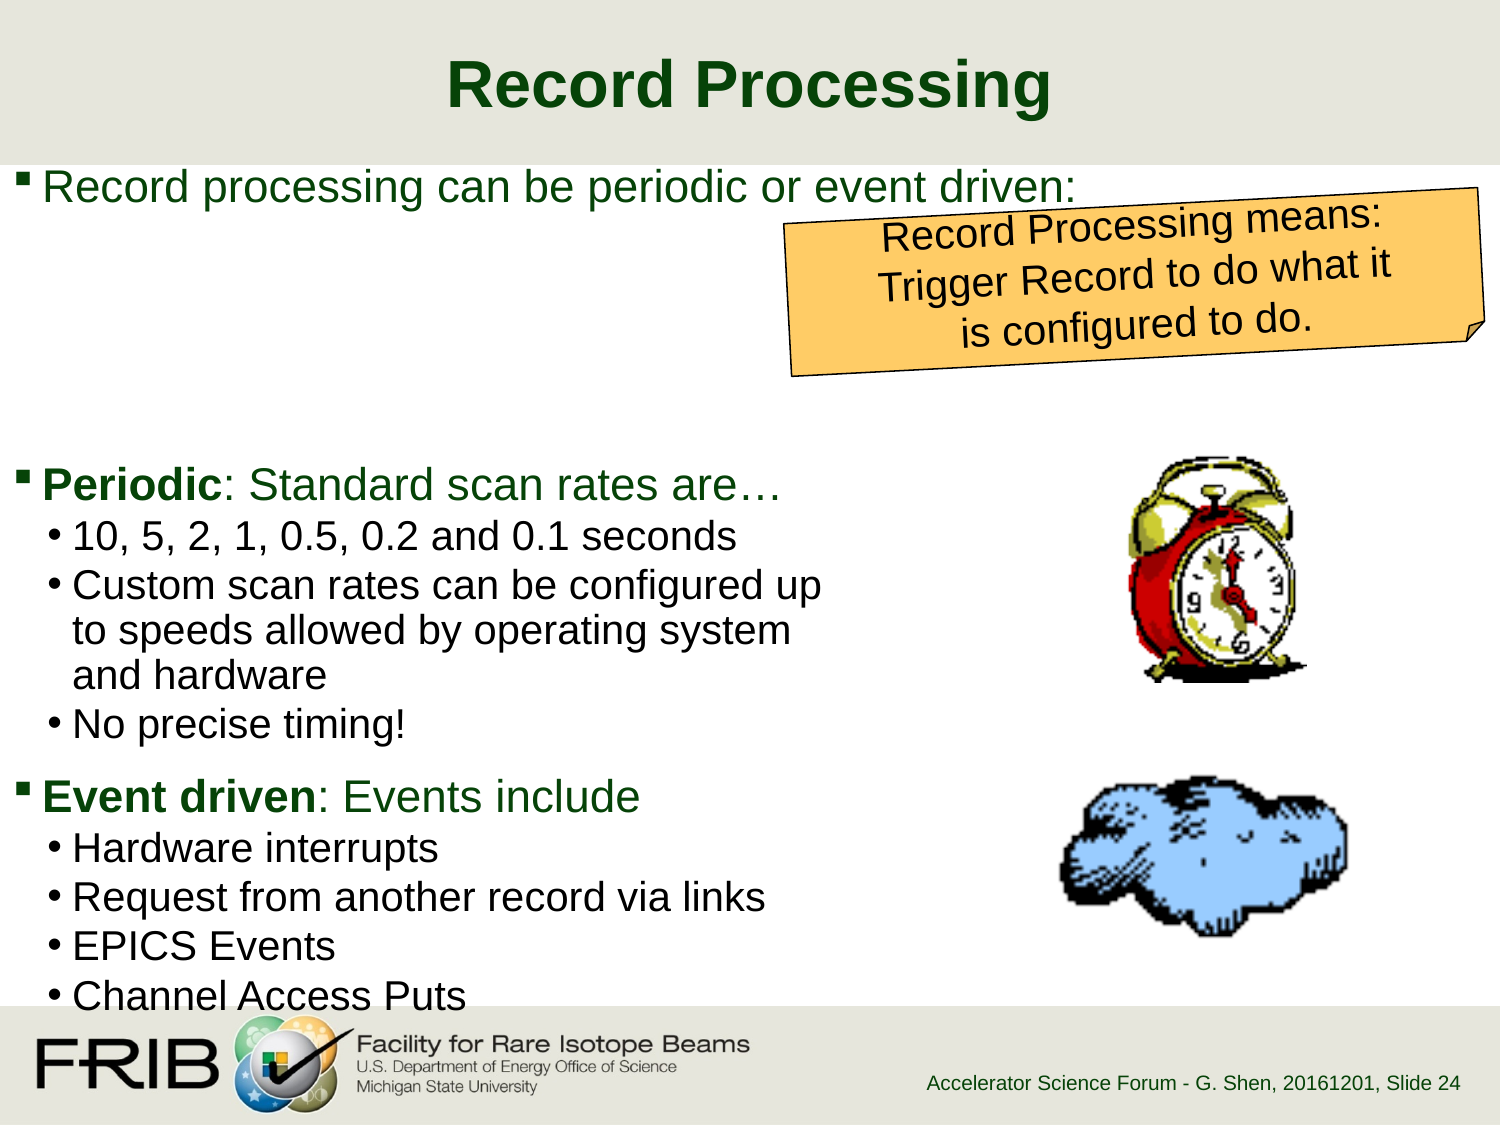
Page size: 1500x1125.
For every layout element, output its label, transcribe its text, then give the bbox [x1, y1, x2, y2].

picture [0, 745, 1500, 1125]
slide_number , Slide 24 [1374, 1042, 1500, 1103]
title Record Processing [11, 46, 1489, 128]
list Record processing can be periodic or event driven: Periodic: Standard scan rates are… 10, 5, 2, 1, 0.5, 0.2 and 0.1 seconds Custom scan rates can be configured up to speeds allowed by operating system and hardware No precise timing! Event driven: Events include Hardware interrupts Request from another record via links EPICS Events Channel Access Puts [12, 162, 1488, 876]
picture [1080, 349, 1307, 684]
footer Accelerator Science Forum - G. Shen, 20161201 [679, 1042, 1374, 1103]
text_box Record Processing means: Trigger Record to do what it is configured to do. [783, 187, 1485, 377]
picture [0, 0, 1500, 165]
